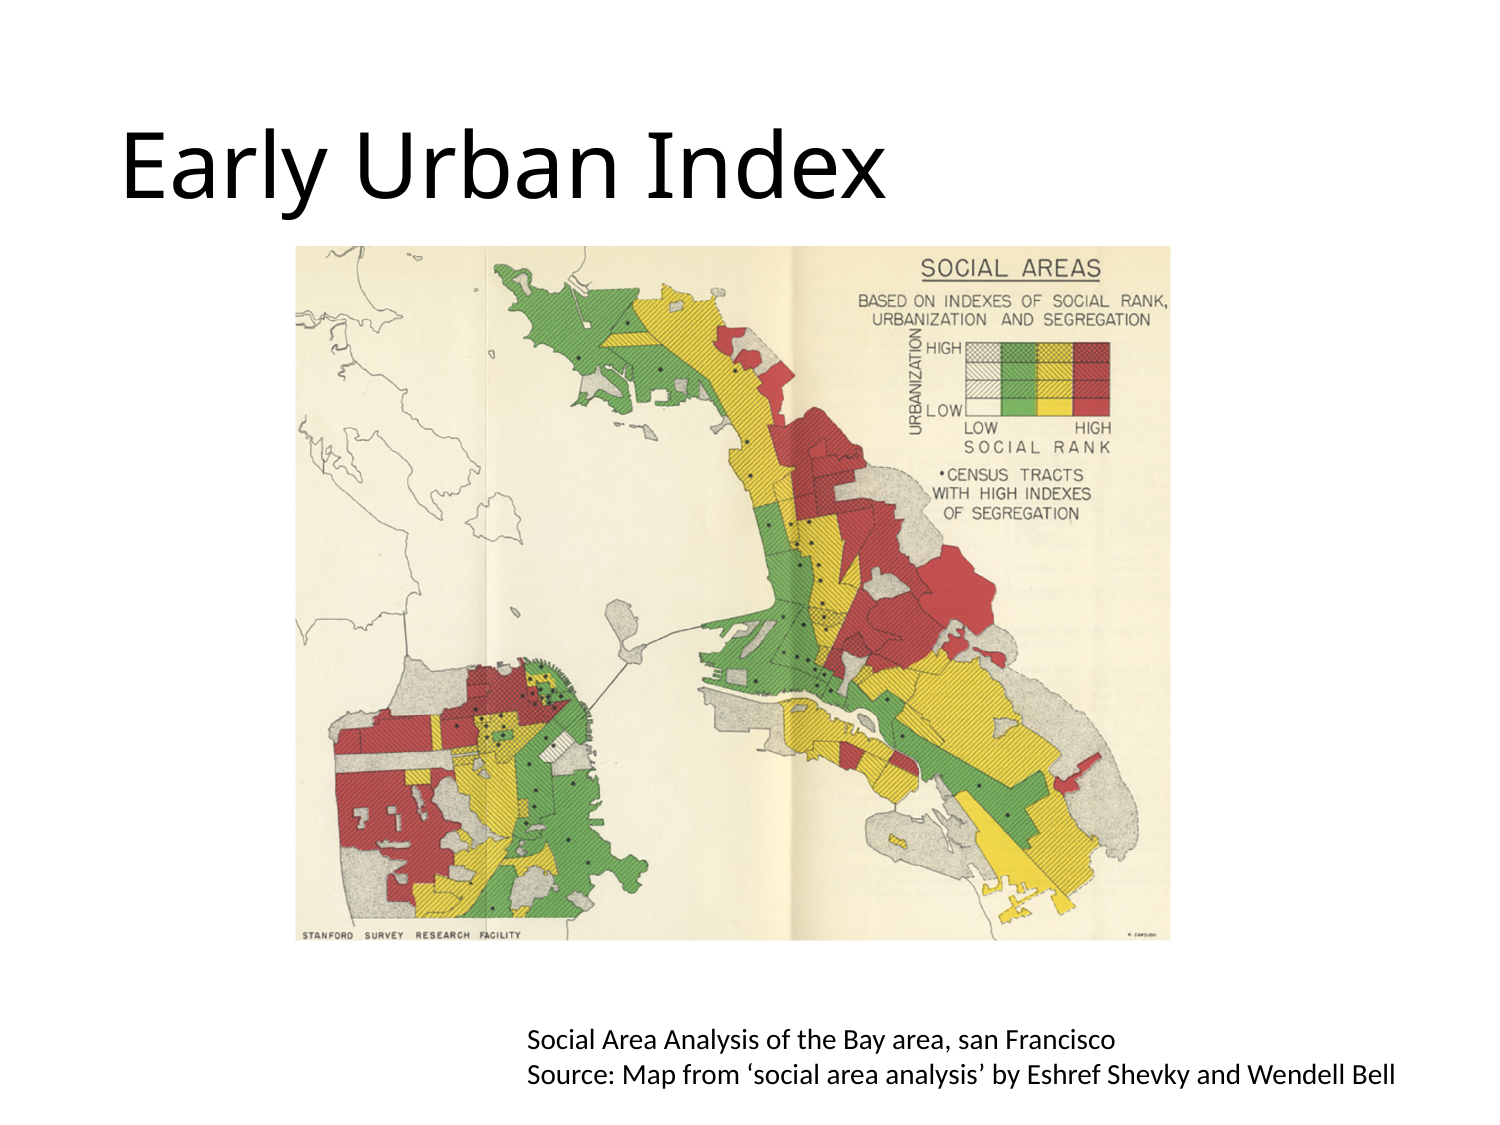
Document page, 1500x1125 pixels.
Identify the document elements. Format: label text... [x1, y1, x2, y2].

title Early Urban Index [103, 59, 1397, 278]
text_box Social Area Analysis of the Bay area, san Francisco Source: Map from ‘social area analysis’ by Eshref Shevky and Wendell Bell [512, 1013, 1470, 1098]
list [283, 235, 1181, 950]
